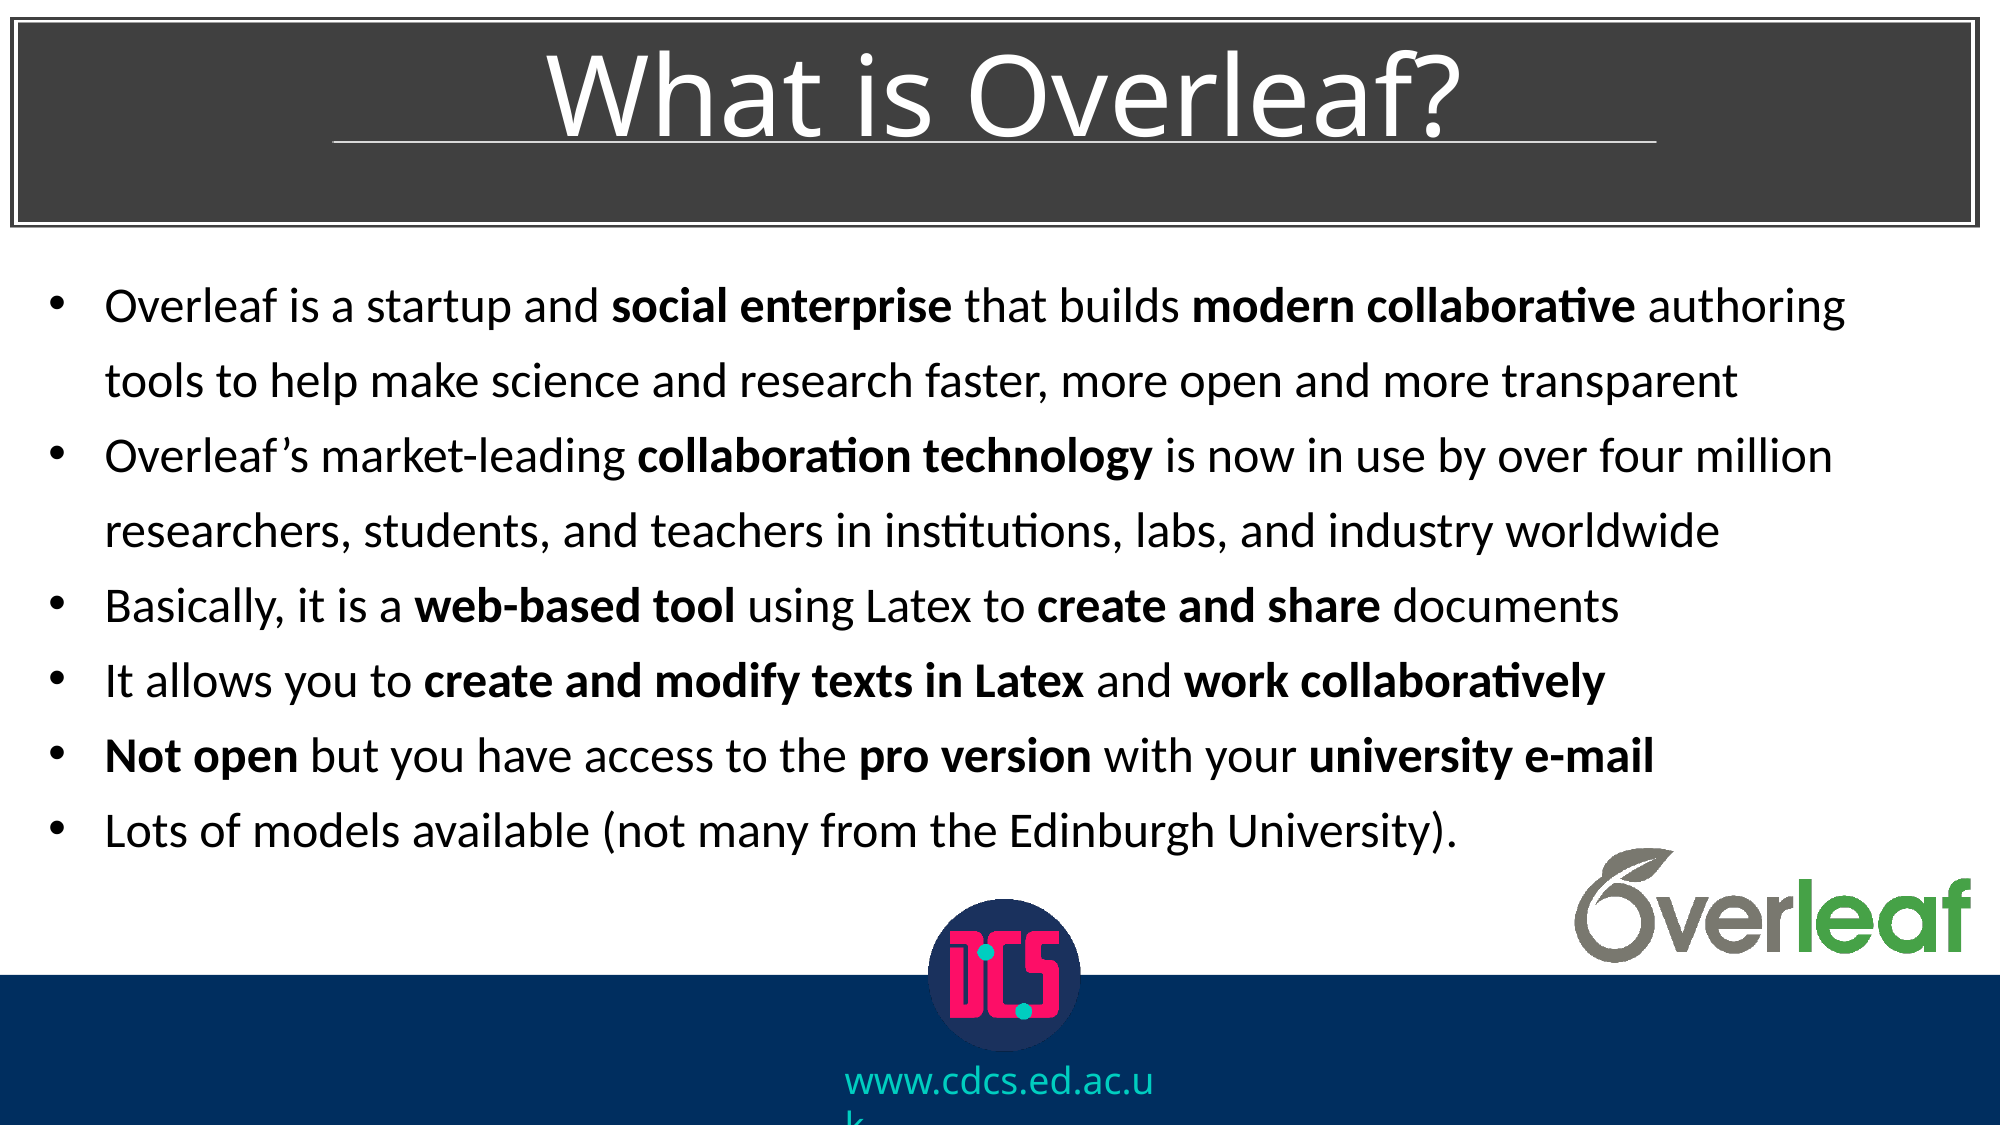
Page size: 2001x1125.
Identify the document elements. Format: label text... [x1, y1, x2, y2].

picture [1562, 835, 1983, 975]
text_box Overleaf is a startup and social enterprise that builds modern collaborative authoring tools to help make science and research faster, more open and more transparent Overleaf’s market-leading collaboration technology is now in use by over four million researchers, students, and teachers in institutions, labs, and industry worldwide Basically, it is a web-based tool using Latex to create and share documents It allows you to create and modify texts in Latex and work collaboratively Not open but you have access to the pro version with your university e-mail Lots of models available (not many from the Edinburgh University). [33, 249, 1935, 865]
picture [914, 885, 1094, 1065]
text_box www.cdcs.ed.ac.uk [829, 1049, 1171, 1125]
text_box [0, 974, 914, 1125]
text_box [1094, 974, 2000, 1125]
picture [10, 15, 1983, 228]
